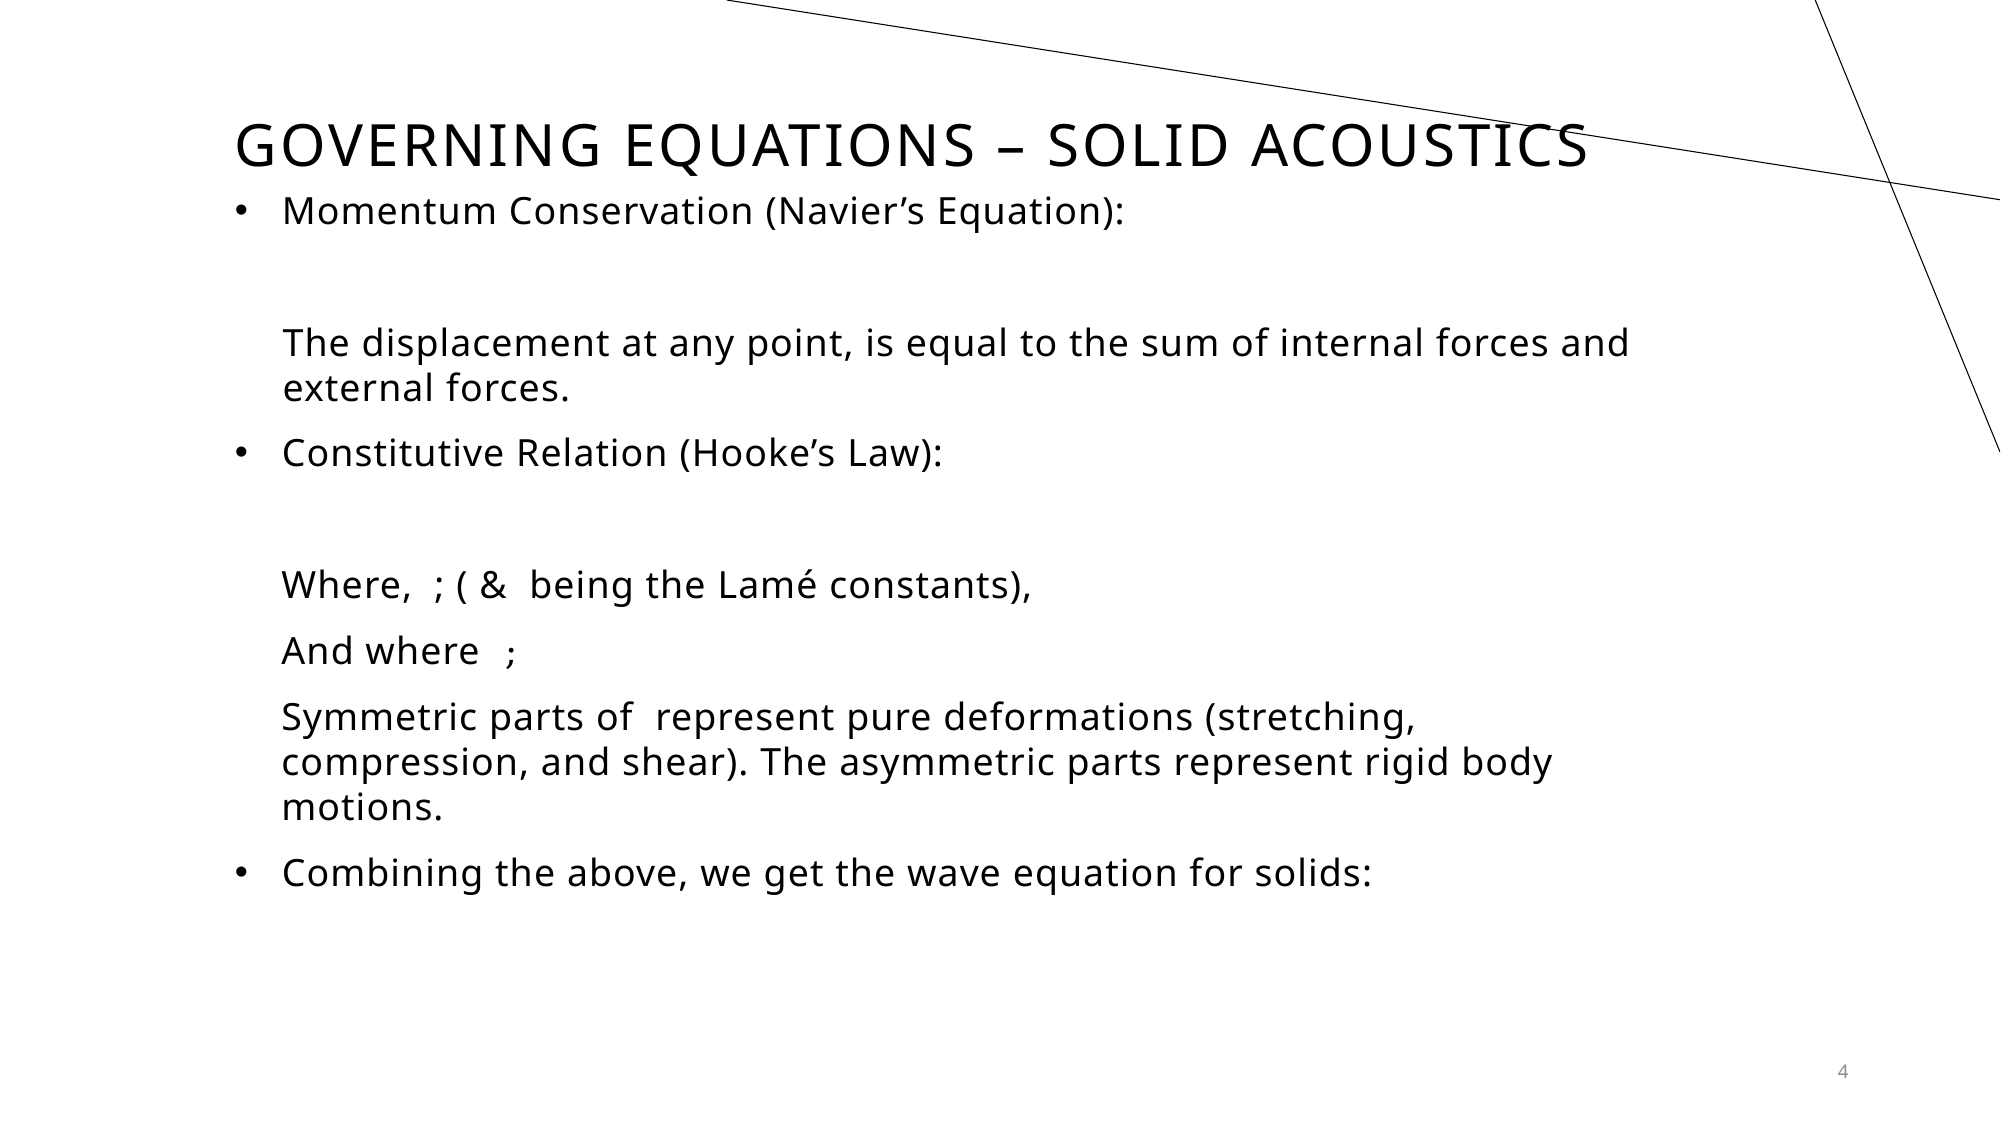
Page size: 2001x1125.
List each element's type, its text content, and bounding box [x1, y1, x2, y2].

title Governing Equations – Solid Acoustics [219, 91, 1853, 187]
slide_number 4 [1701, 1042, 1864, 1103]
